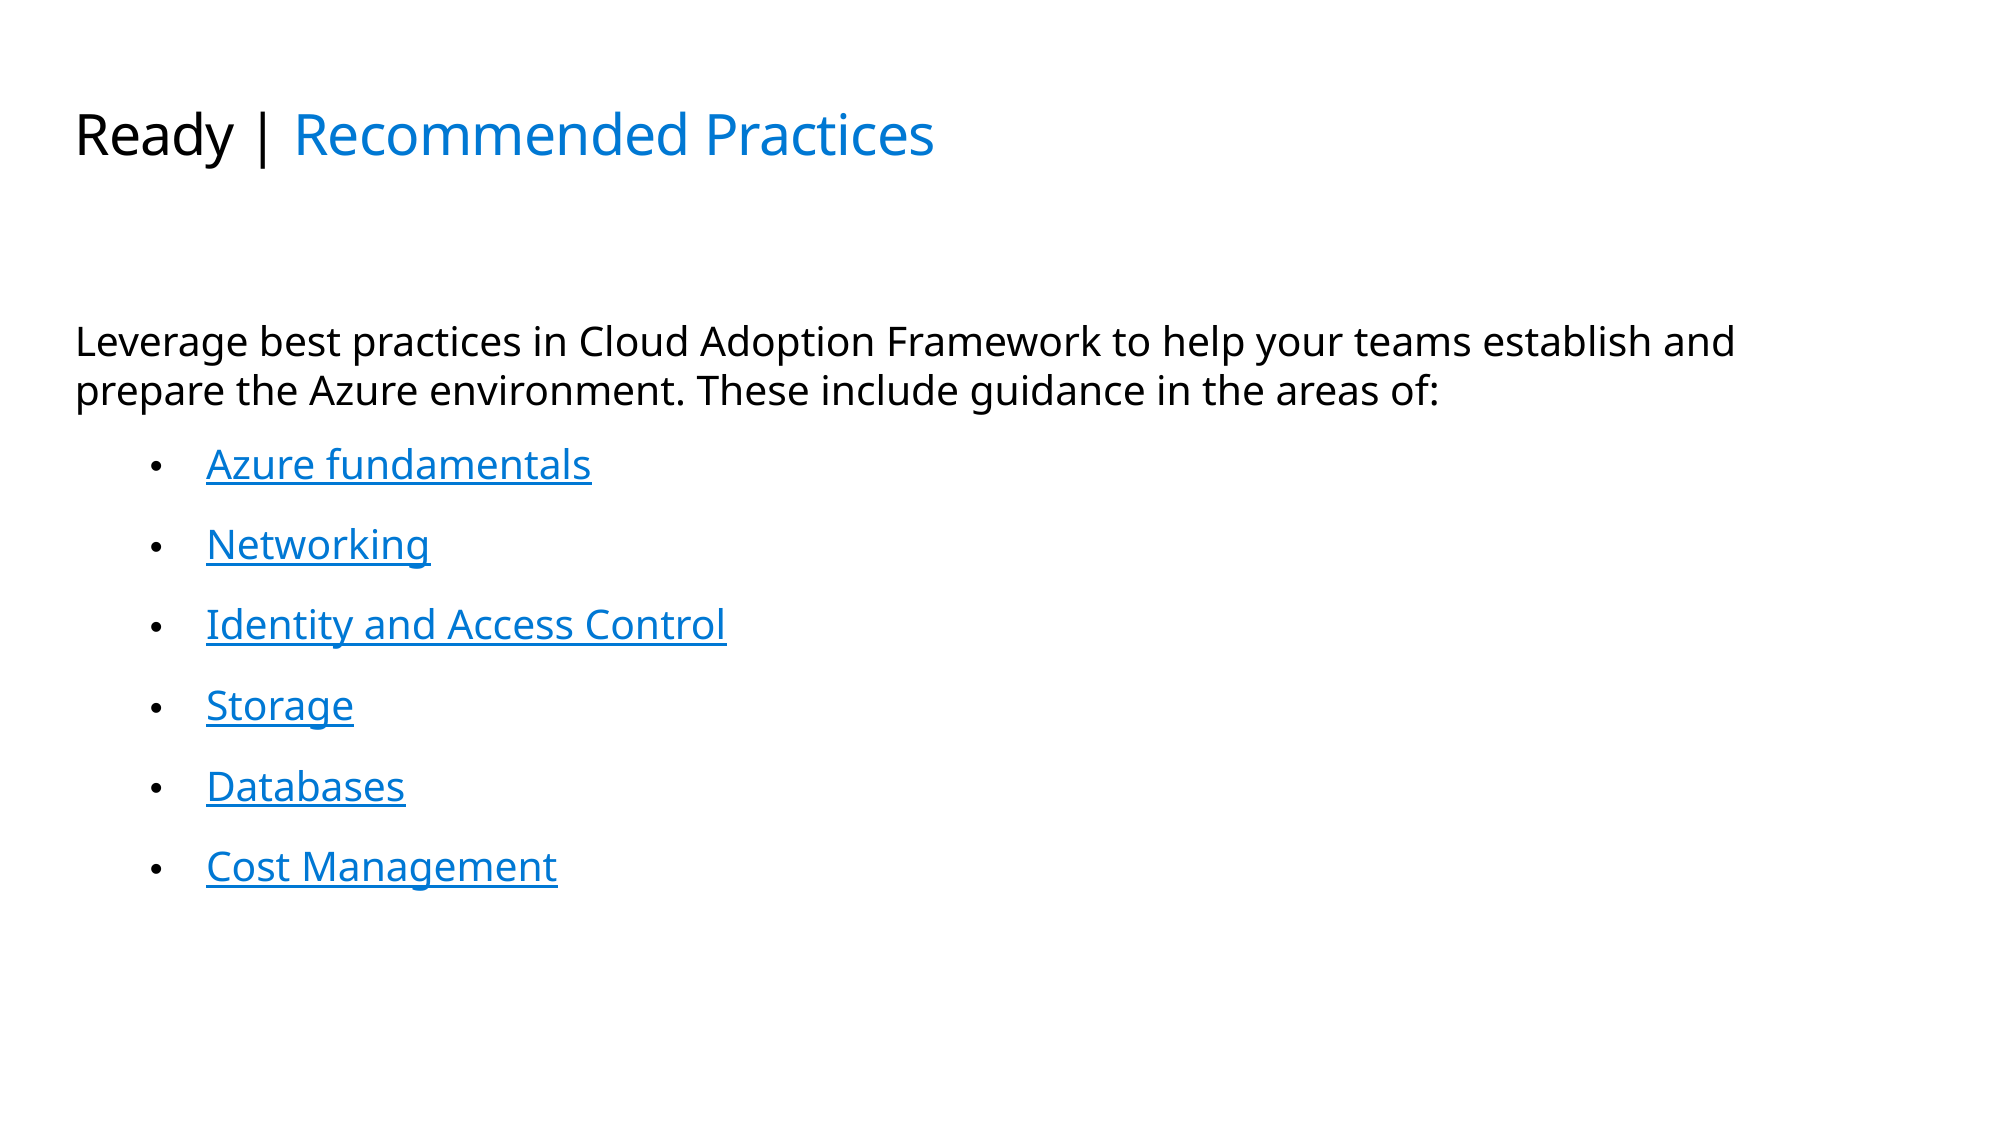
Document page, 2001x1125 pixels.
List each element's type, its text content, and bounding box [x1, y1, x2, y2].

title Ready | Recommended Practices [74, 101, 1930, 168]
list Leverage best practices in Cloud Adoption Framework to help your teams establish and prepare the Azure environment. These include guidance in the areas of: Azure fundamentals Networking Identity and Access Control Storage Databases Cost Management [74, 315, 1889, 863]
